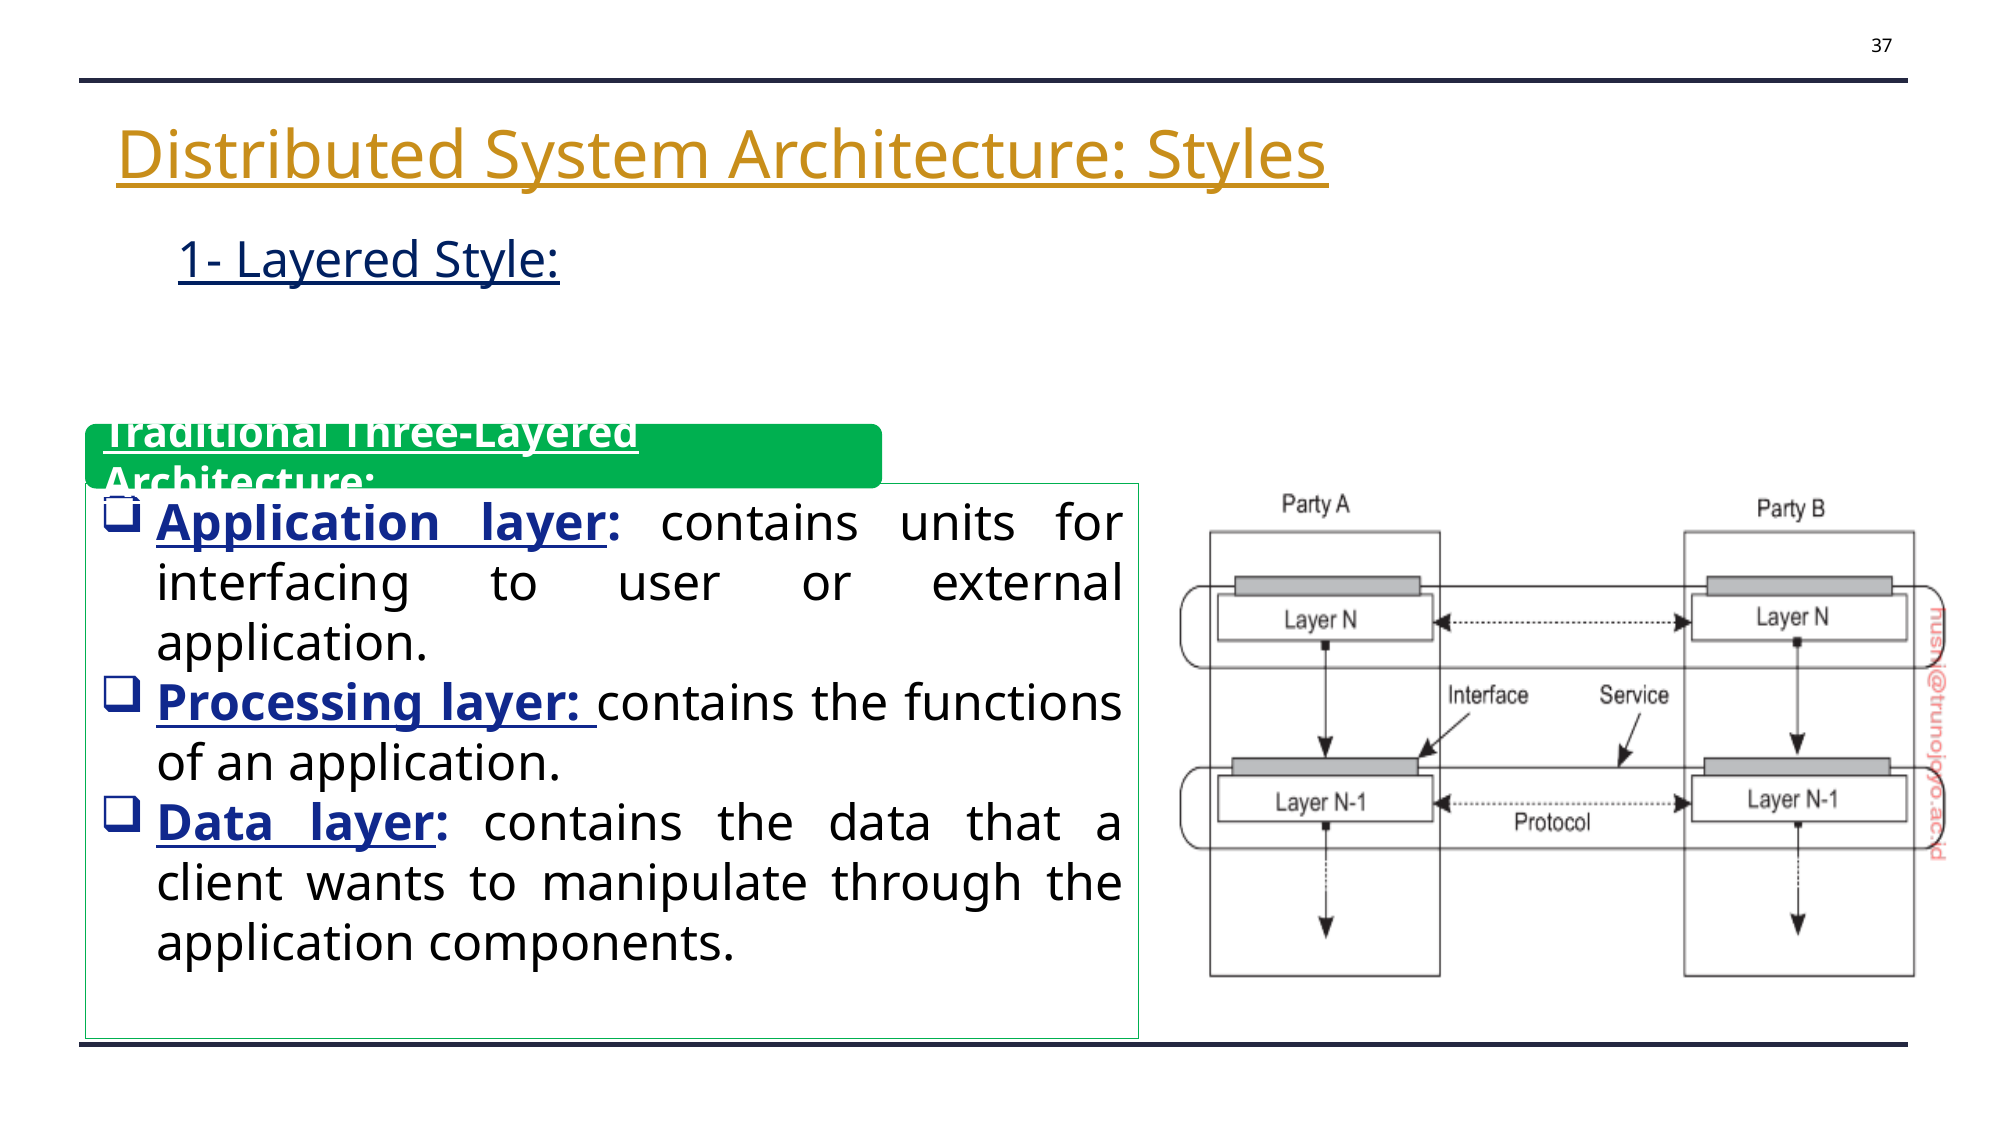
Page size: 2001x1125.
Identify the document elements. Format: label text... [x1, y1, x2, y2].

slide_number 37 [1802, 16, 1908, 77]
text_box 1- Layered Style: [162, 220, 1000, 295]
text_box Distributed System Architecture: Styles [101, 104, 1877, 199]
text_box Traditional Three-Layered Architecture: [84, 422, 884, 490]
text_box Application layer: contains units for interfacing to user or external application. Processing layer: contains the functions of an application. Data layer: contains the data that a client wants to manipulate through the application components. [85, 483, 1139, 1039]
picture [1169, 452, 1965, 989]
